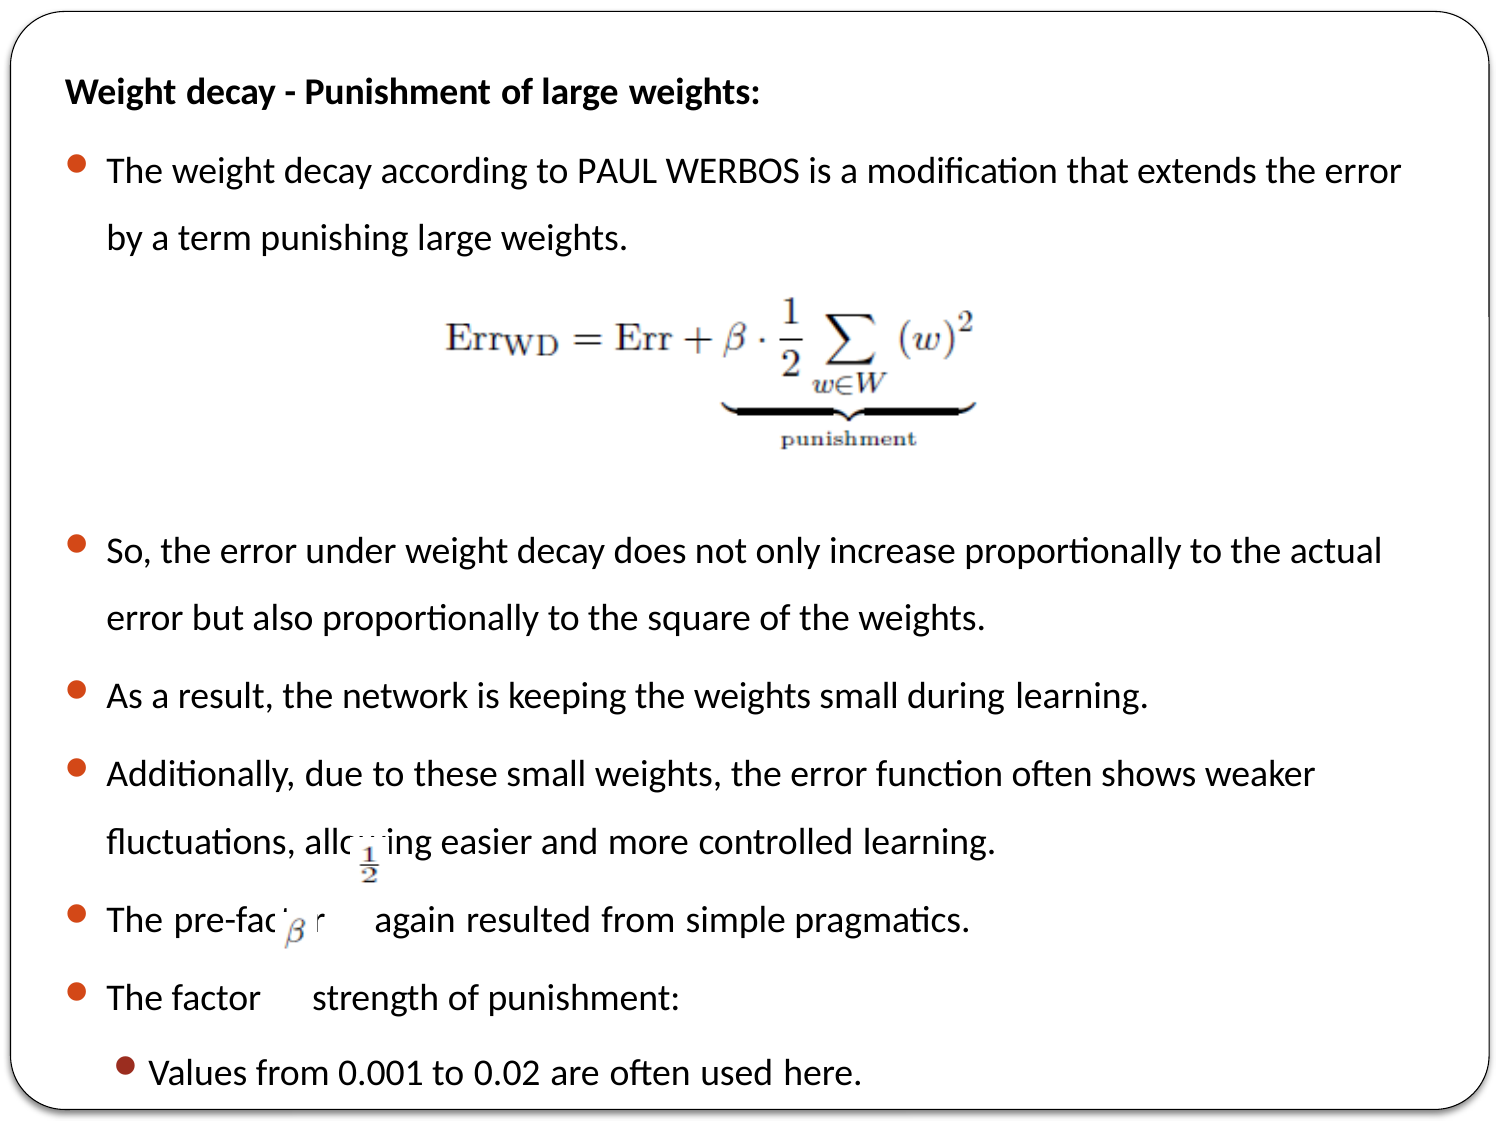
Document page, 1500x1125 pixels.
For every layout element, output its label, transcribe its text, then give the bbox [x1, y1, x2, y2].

picture [349, 837, 390, 887]
picture [274, 912, 318, 951]
list Weight decay - Punishment of large weights: The weight decay according to Paul Werbos is a modification that extends the error by a term punishing large weights. So, the error under weight decay does not only increase proportionally to the actual error but also proportionally to the square of the weights. As a result, the network is keeping the weights small during learning. Additionally, due to these small weights, the error function often shows weaker fluctuations, allowing easier and more controlled learning. The pre-factor again resulted from simple pragmatics. The factor strength of punishment: Values from 0.001 to 0.02 are often used here. [50, 37, 1450, 1100]
picture [415, 266, 1013, 470]
